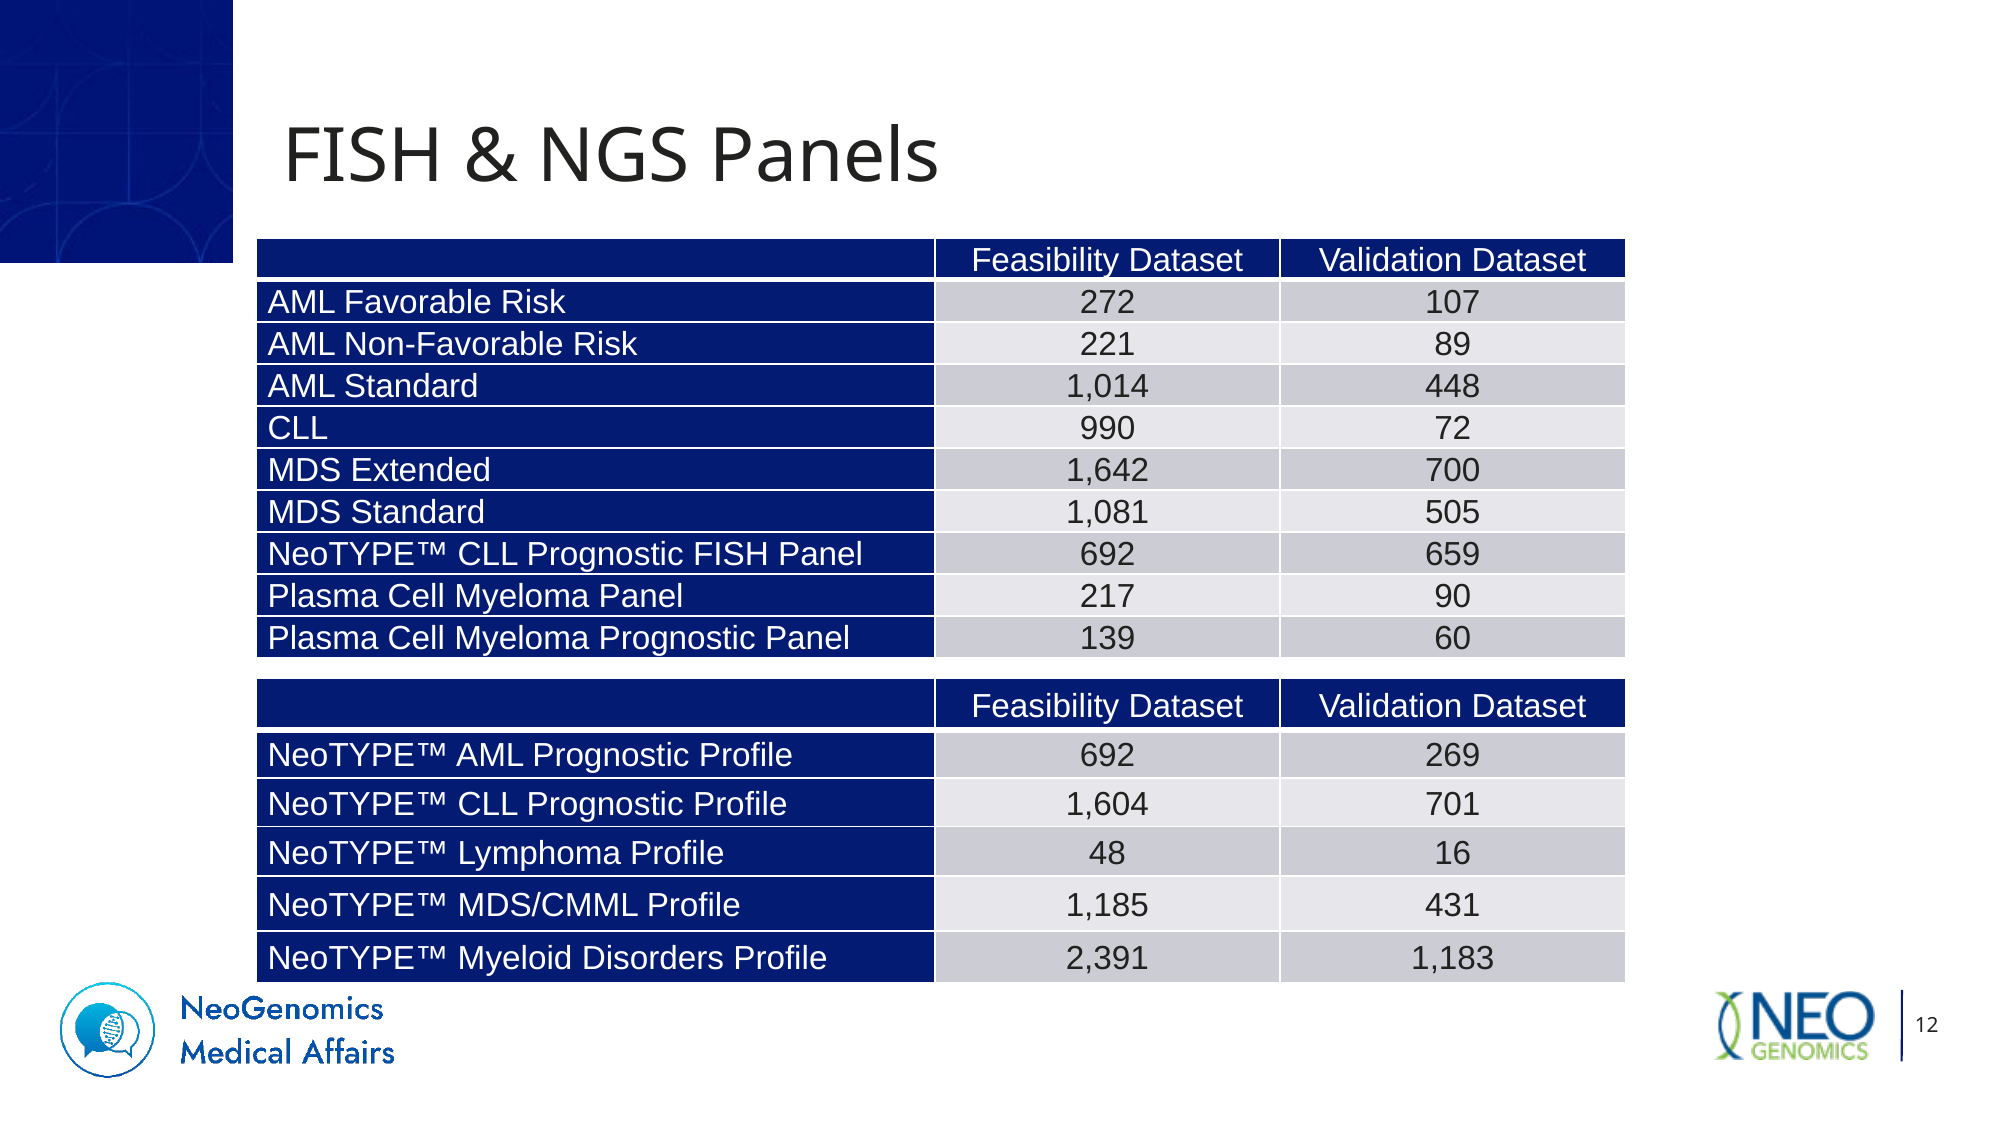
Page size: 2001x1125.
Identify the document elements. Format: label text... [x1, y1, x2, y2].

table_cell 659 [1281, 533, 1625, 573]
table_cell CLL [257, 407, 934, 447]
table_cell 700 [1281, 449, 1625, 489]
table_header [257, 239, 934, 277]
table_cell NeoTYPE™ MDS/CMML Profile [257, 877, 934, 930]
table_cell 217 [936, 575, 1279, 615]
table_header Feasibility Dataset [936, 679, 1279, 727]
table_cell AML Favorable Risk [257, 282, 934, 321]
table_cell 1,014 [936, 365, 1279, 405]
table_cell AML Non-Favorable Risk [257, 323, 934, 363]
table_cell 505 [1281, 491, 1625, 531]
picture [1714, 991, 1875, 1060]
table_cell Plasma Cell Myeloma Panel [257, 575, 934, 615]
table_cell MDS Extended [257, 449, 934, 489]
table_cell 221 [936, 323, 1279, 363]
table_cell NeoTYPE™ CLL Prognostic Profile [257, 779, 934, 826]
table_cell 60 [1281, 617, 1625, 657]
table_cell 16 [1281, 827, 1625, 875]
table_cell 701 [1281, 779, 1625, 826]
table_cell 48 [936, 827, 1279, 875]
table_header Validation Dataset [1281, 239, 1625, 277]
table_cell 1,185 [936, 877, 1279, 930]
table_cell 1,604 [936, 779, 1279, 826]
table_cell NeoTYPE™ Myeloid Disorders Profile [257, 932, 934, 982]
table_header [257, 679, 934, 727]
table_header Feasibility Dataset [936, 239, 1279, 277]
table_cell 89 [1281, 323, 1625, 363]
table_cell 107 [1281, 282, 1625, 321]
table_cell 1,081 [936, 491, 1279, 531]
slide_number 12 [1878, 989, 1939, 1062]
table_cell 139 [936, 617, 1279, 657]
table_cell 72 [1281, 407, 1625, 447]
table_cell 448 [1281, 365, 1625, 405]
table_cell 2,391 [936, 932, 1279, 982]
picture [0, 0, 233, 263]
table_cell 1,183 [1281, 932, 1625, 982]
table_cell AML Standard [257, 365, 934, 405]
table_cell NeoTYPE™ AML Prognostic Profile [257, 733, 934, 777]
table_cell 692 [936, 533, 1279, 573]
table_cell 1,642 [936, 449, 1279, 489]
table_cell NeoTYPE™ Lymphoma Profile [257, 827, 934, 875]
picture [0, 946, 466, 1113]
table_cell 990 [936, 407, 1279, 447]
table_cell NeoTYPE™ CLL Prognostic FISH Panel [257, 533, 934, 573]
table_cell MDS Standard [257, 491, 934, 531]
table_header Validation Dataset [1281, 679, 1625, 727]
table_cell 431 [1281, 877, 1625, 930]
table_cell 272 [936, 282, 1279, 321]
title FISH & NGS Panels [282, 0, 1939, 198]
table_cell 269 [1281, 733, 1625, 777]
table_cell Plasma Cell Myeloma Prognostic Panel [257, 617, 934, 657]
table_cell 692 [936, 733, 1279, 777]
table_cell 90 [1281, 575, 1625, 615]
